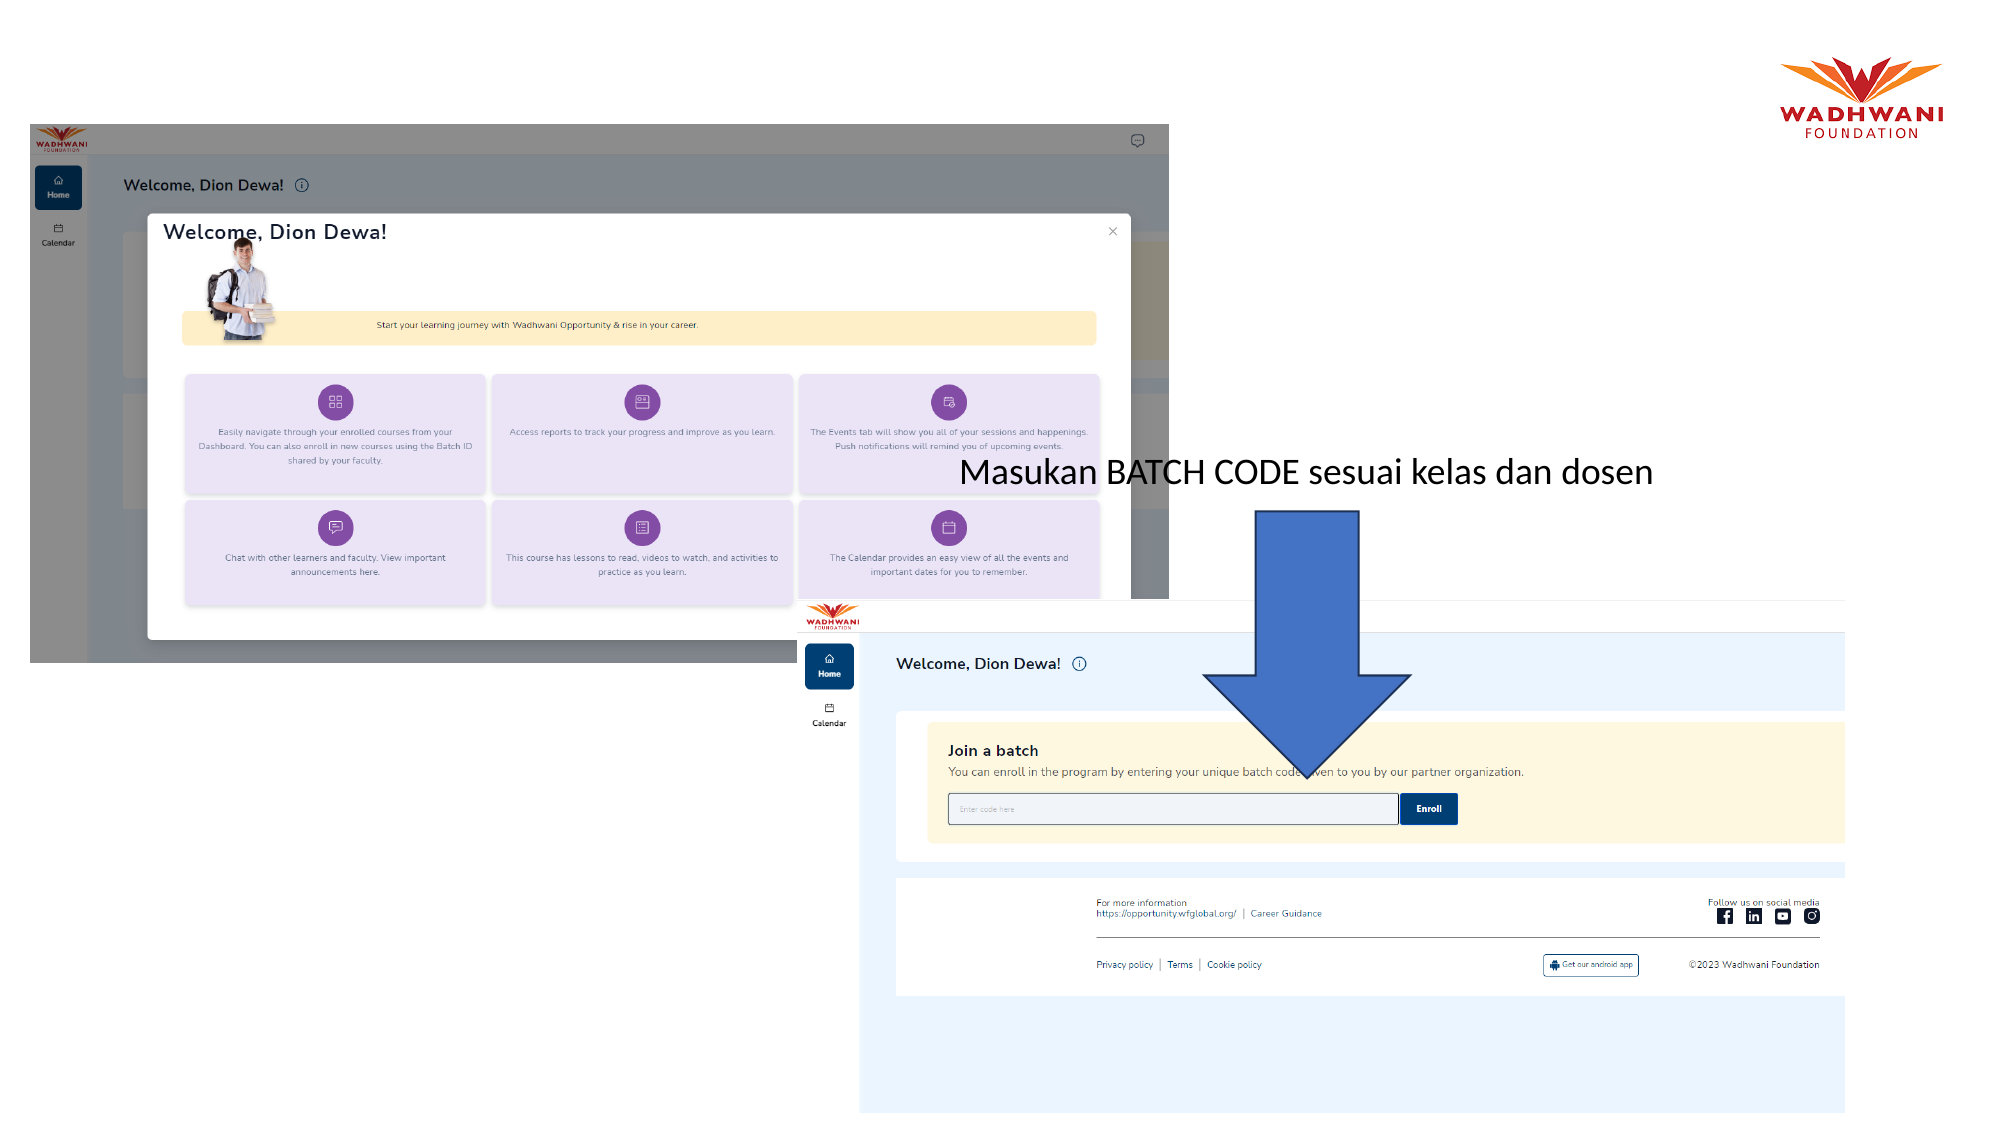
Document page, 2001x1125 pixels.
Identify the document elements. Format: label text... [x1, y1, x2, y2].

text_box Masukan BATCH CODE sesuai kelas dan dosen [1169, 439, 1670, 500]
picture [29, 124, 1845, 1113]
text_box [1254, 510, 1360, 599]
picture [1752, 45, 1970, 150]
